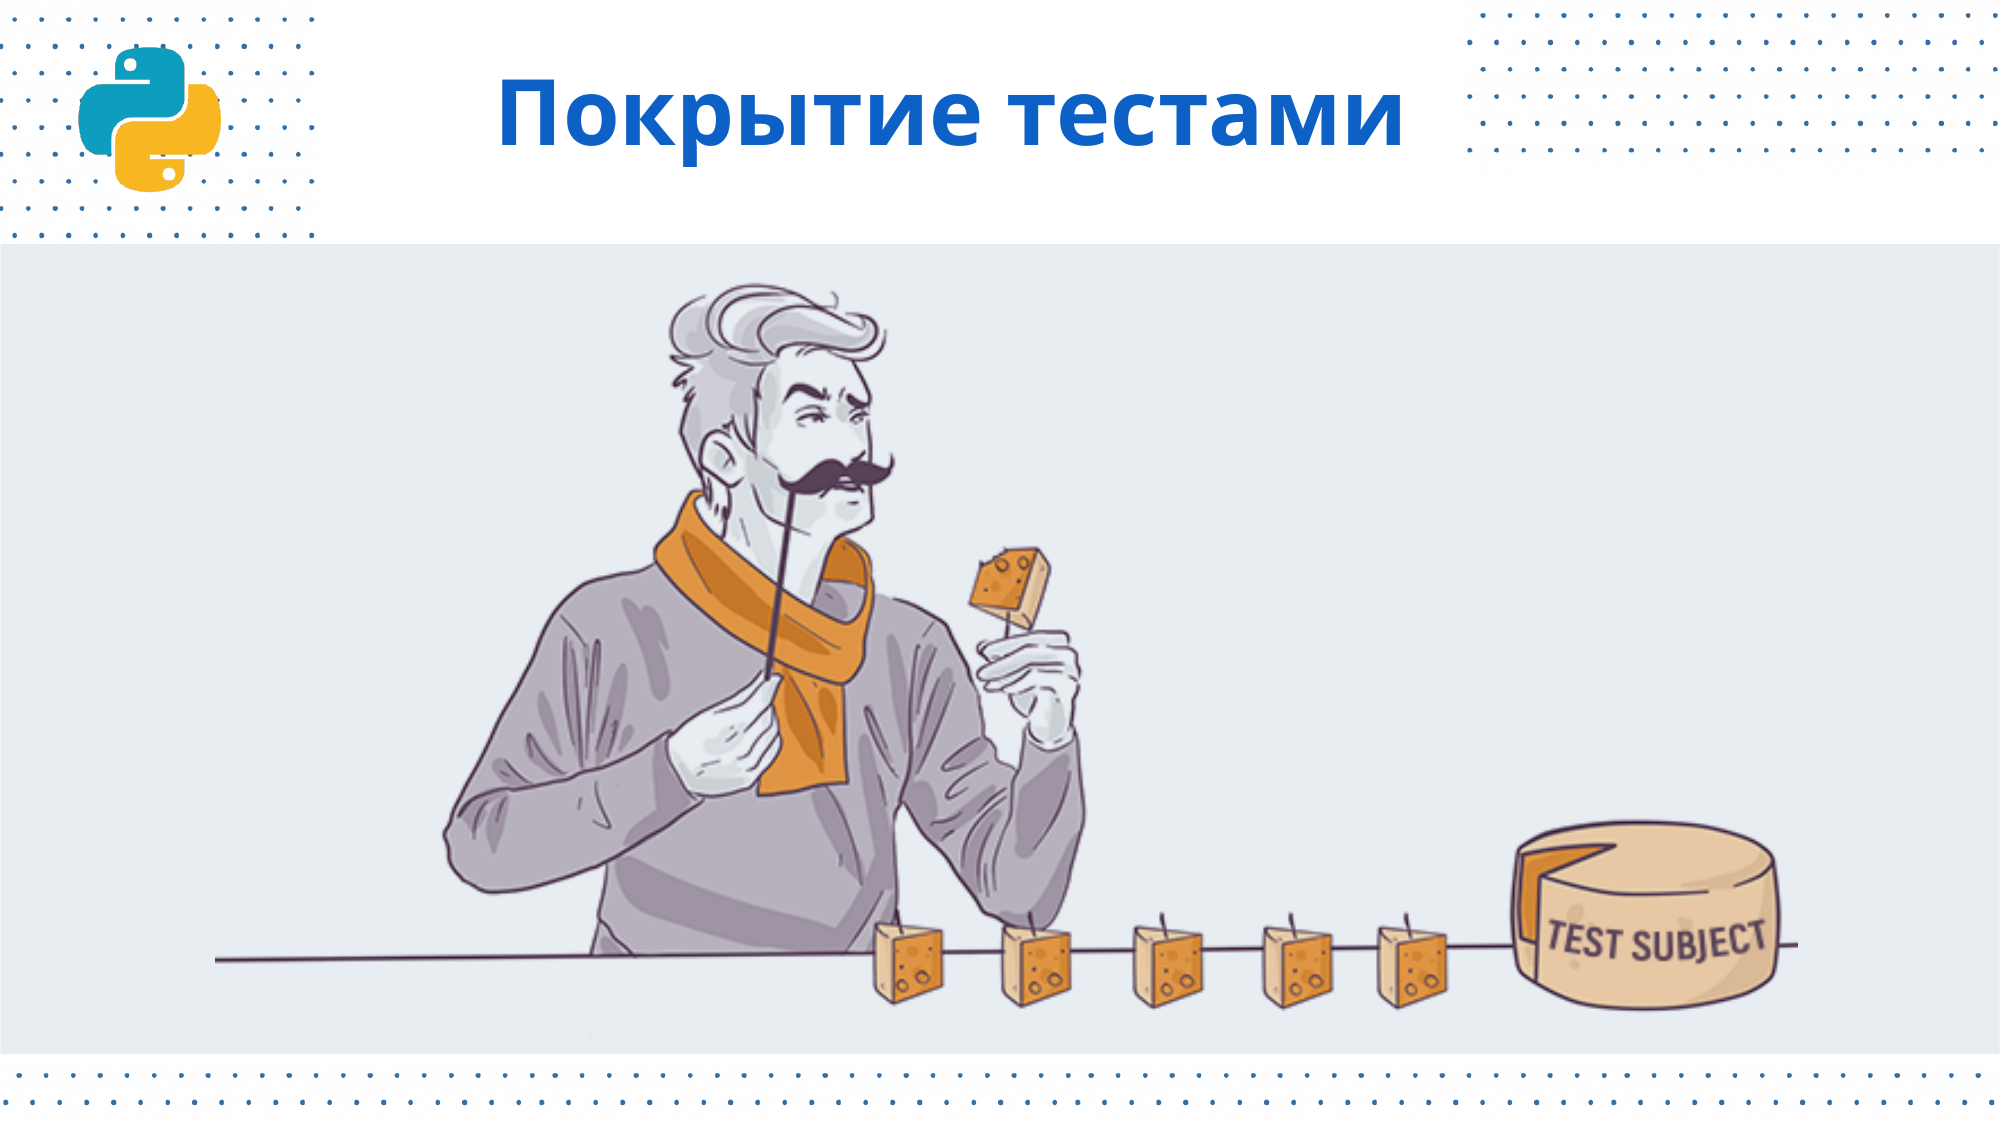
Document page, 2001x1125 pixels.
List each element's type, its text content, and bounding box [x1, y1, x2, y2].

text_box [0, 1054, 2000, 1121]
text_box Покрытие тестами [479, 46, 1424, 172]
picture [0, 0, 2000, 1054]
picture [1459, 0, 2000, 173]
